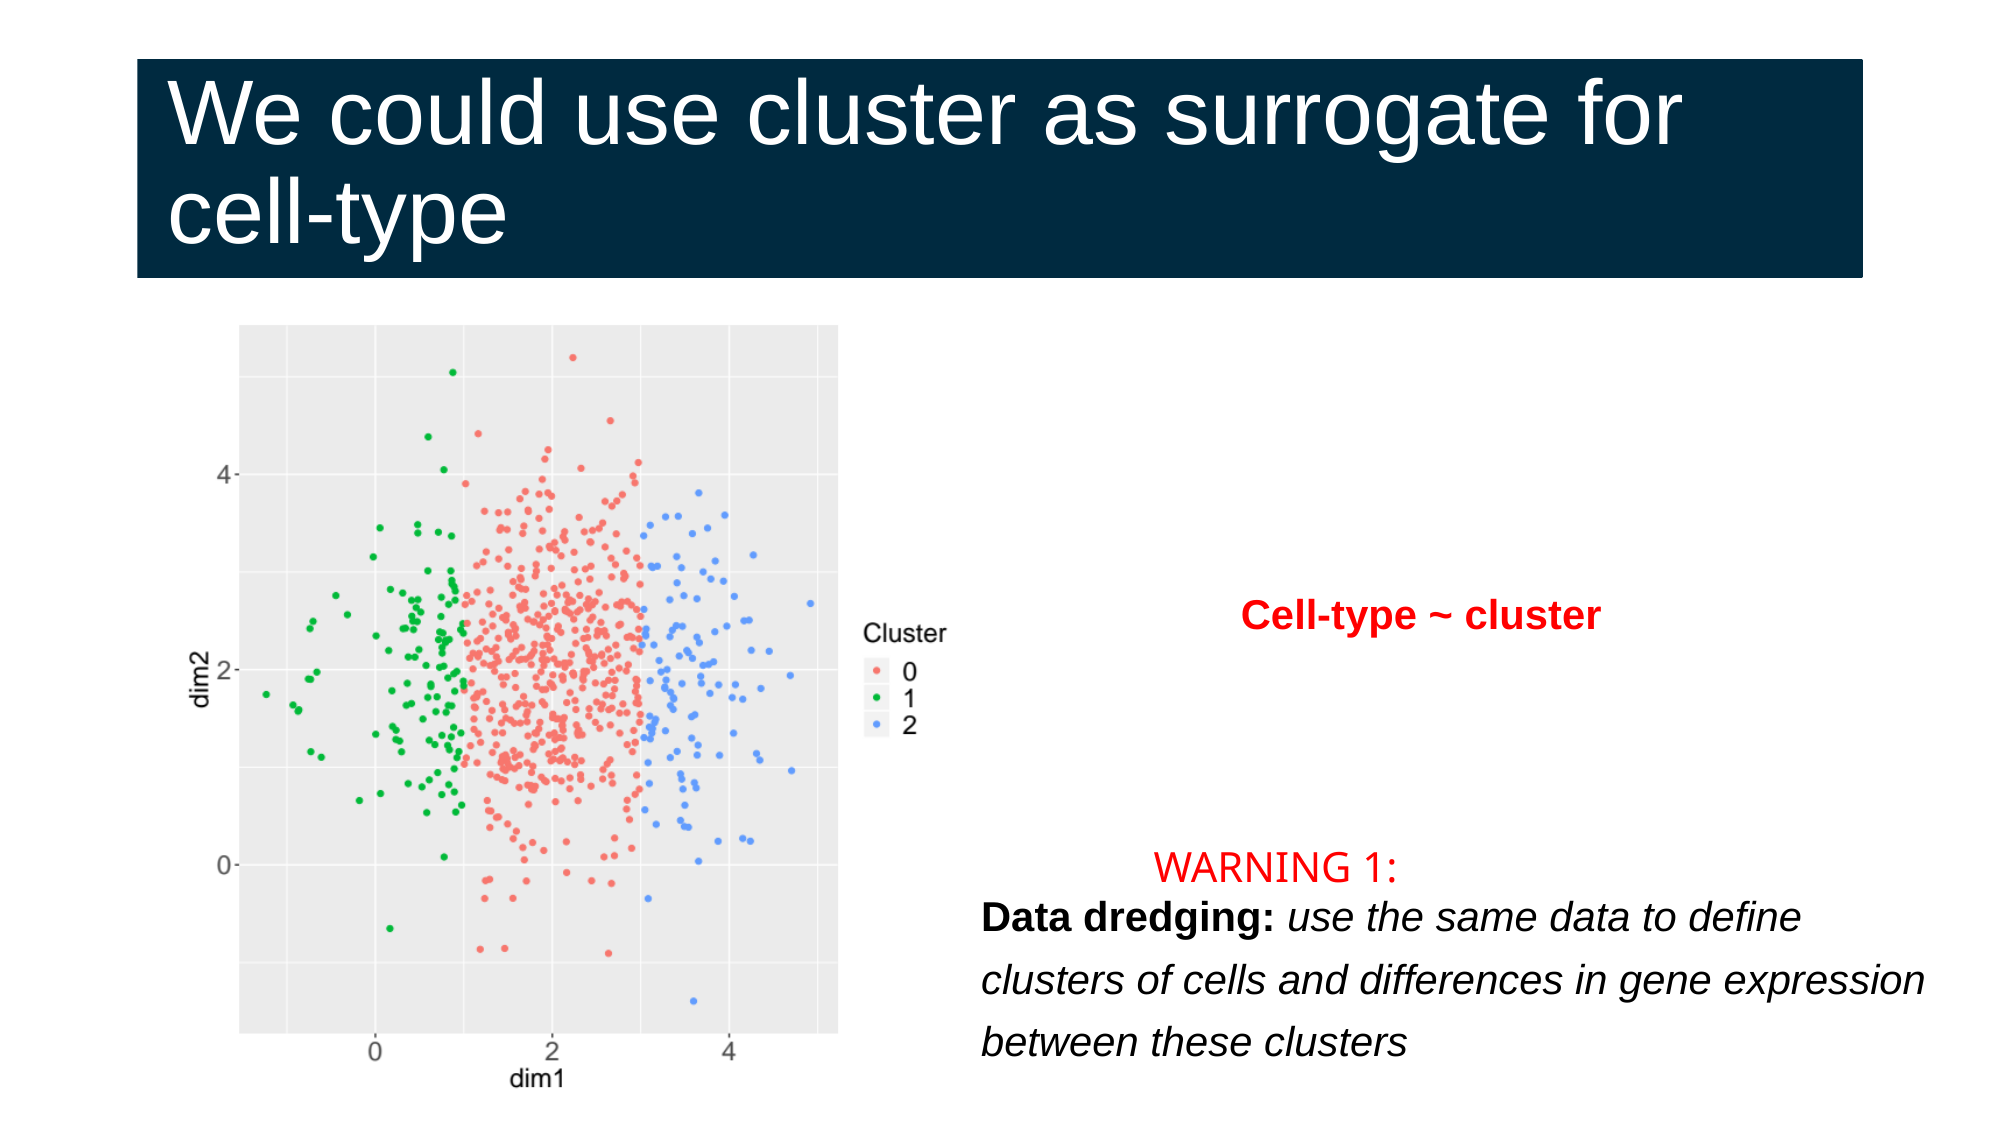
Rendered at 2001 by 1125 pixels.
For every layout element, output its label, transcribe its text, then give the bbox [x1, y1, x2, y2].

title We could use cluster as surrogate for cell-type [137, 59, 1863, 278]
text_box Data dredging: use the same data to define clusters of cells and differences in gene expression between these clusters [966, 902, 1117, 1053]
text_box Cell-type ~ cluster [1226, 537, 1377, 688]
text_box WARNING 1: [1138, 790, 1289, 941]
picture [181, 317, 962, 1098]
